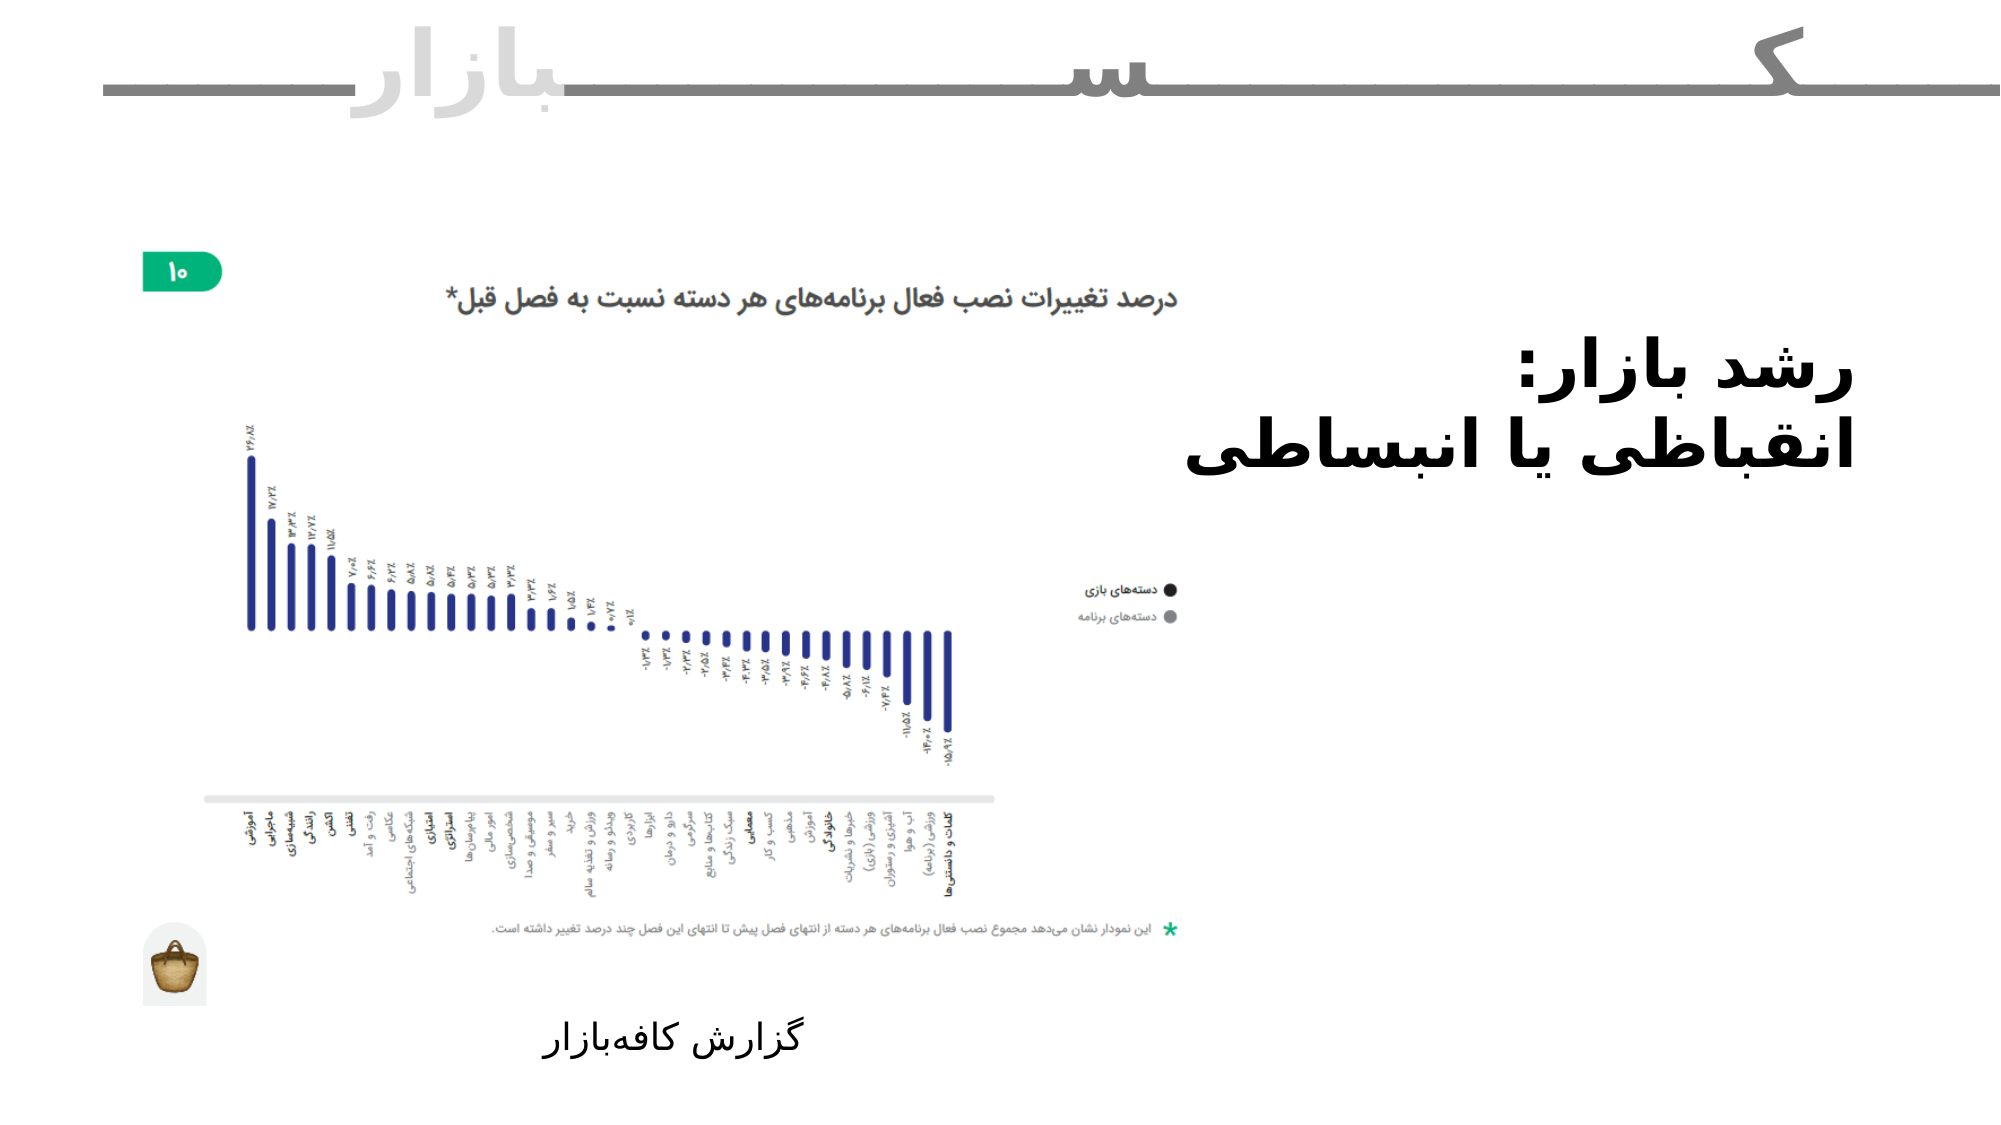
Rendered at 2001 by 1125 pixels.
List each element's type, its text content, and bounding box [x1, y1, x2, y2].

text_box رشد بازار: انقباظی یا انبساطی [1214, 313, 1873, 488]
text_box ـــــــکـــــــــــــــــــســــــــــــــــبازارــــــــ [0, 0, 2000, 123]
text_box گزارش کافه‌بازار [528, 1006, 819, 1066]
picture [133, 243, 1214, 1006]
